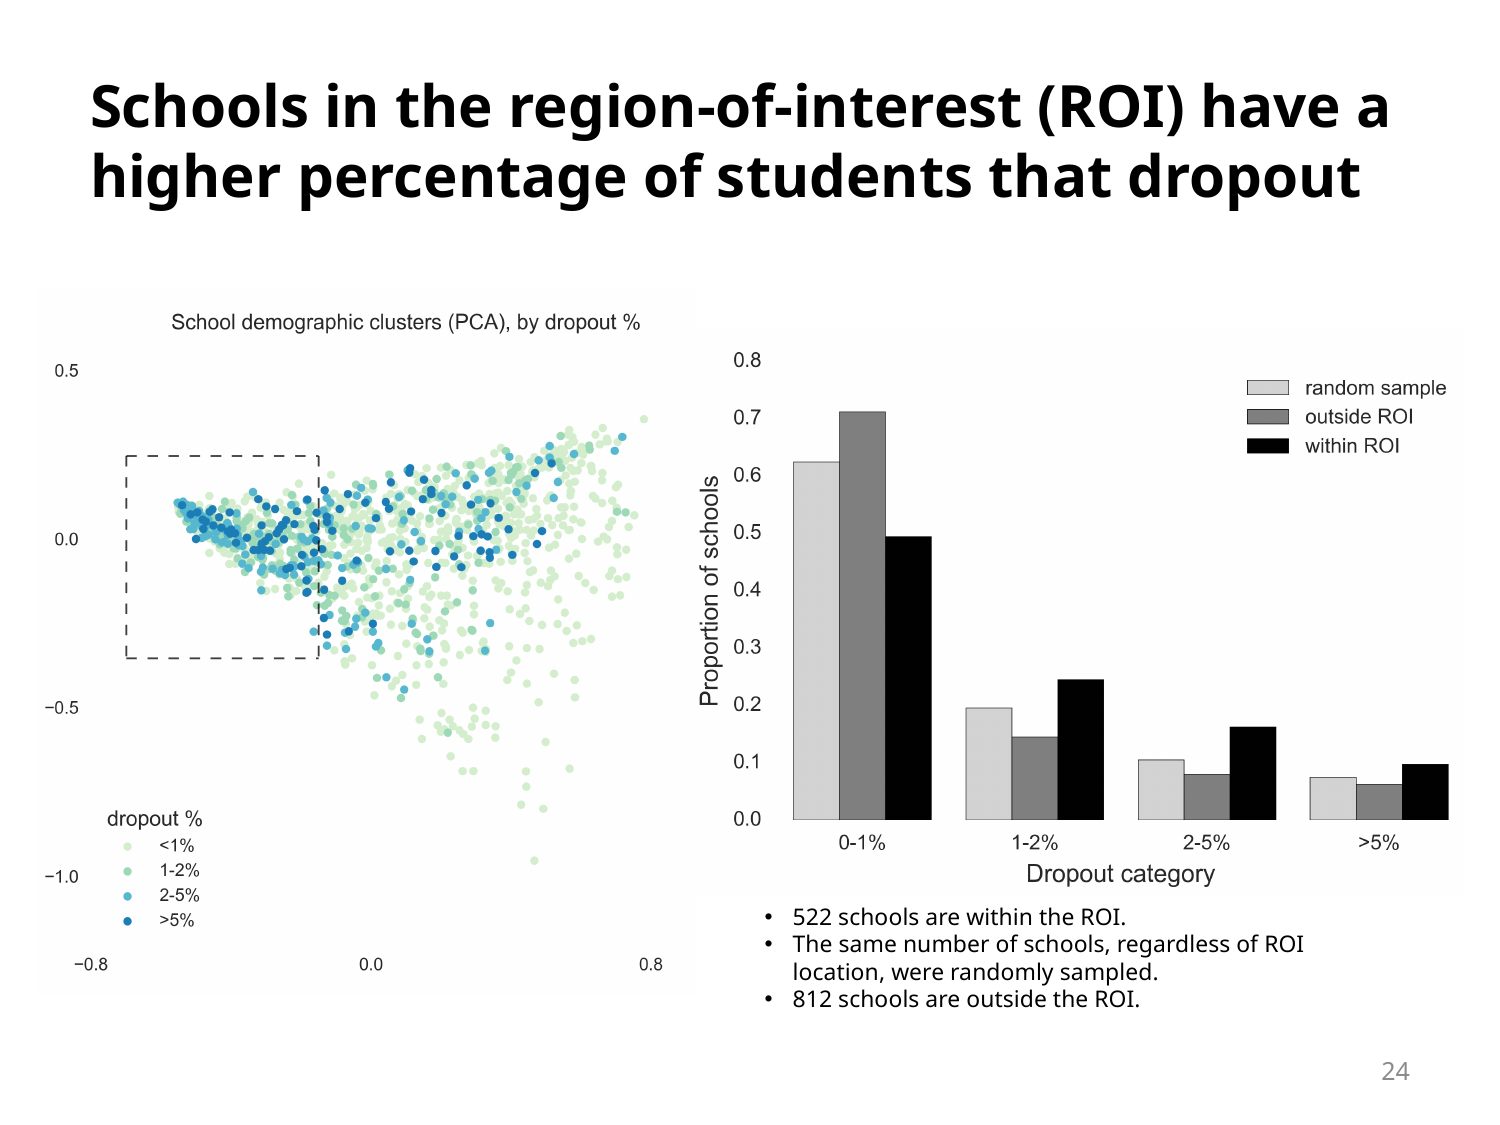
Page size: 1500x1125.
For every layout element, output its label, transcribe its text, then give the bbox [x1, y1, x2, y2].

title Schools in the region-of-interest (ROI) have a higher percentage of students that dropout [75, 45, 1425, 233]
text_box 522 schools are within the ROI. The same number of schools, regardless of ROI location, were randomly sampled. 812 schools are outside the ROI. [749, 902, 1401, 1048]
slide_number 24 [1074, 1042, 1425, 1103]
picture [37, 288, 1464, 997]
